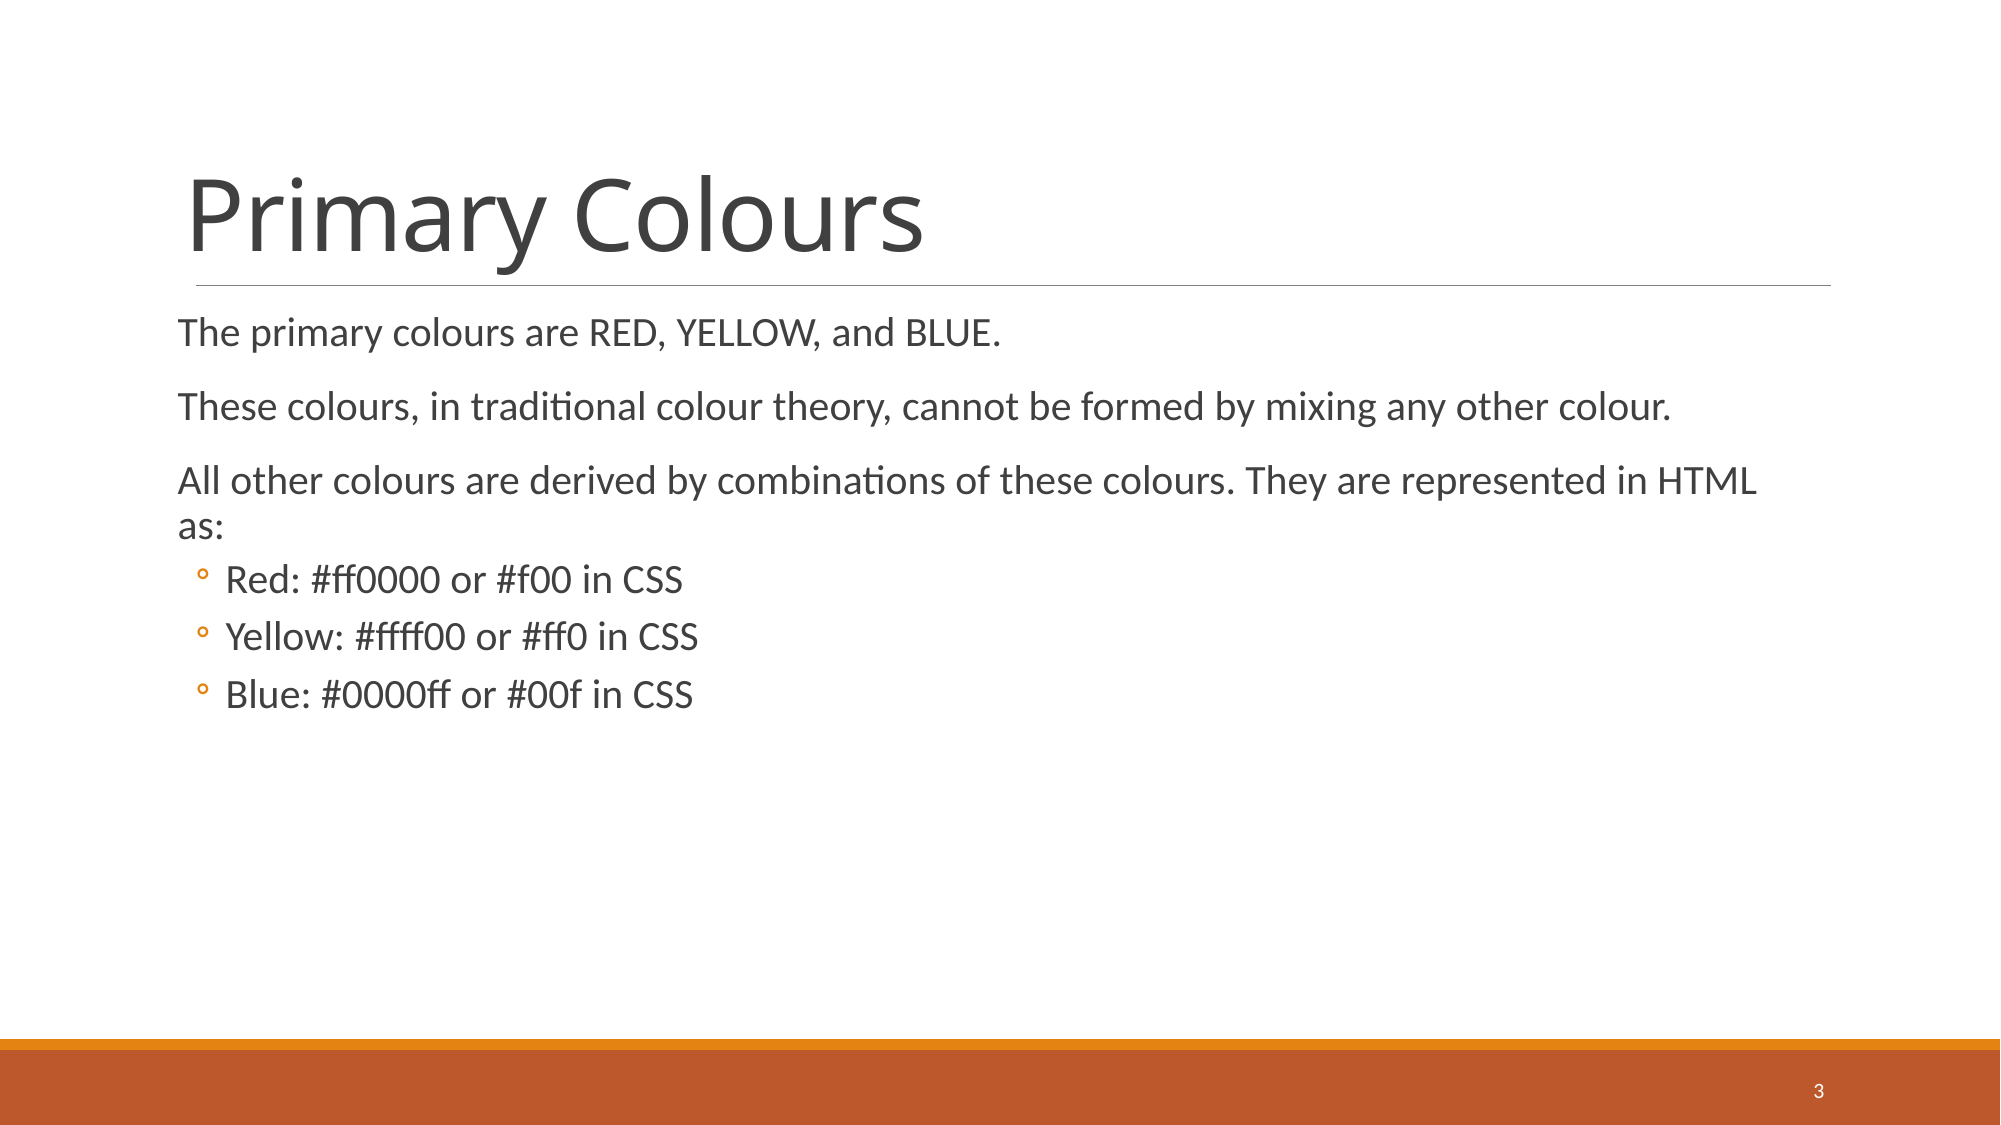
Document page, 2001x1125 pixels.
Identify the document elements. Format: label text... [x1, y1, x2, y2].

list The primary colours are RED, YELLOW, and BLUE. These colours, in traditional colour theory, cannot be formed by mixing any other colour. All other colours are derived by combinations of these colours. They are represented in HTML as: Red: #ff0000 or #f00 in CSS Yellow: #ffff00 or #ff0 in CSS Blue: #0000ff or #00f in CSS [162, 302, 1813, 963]
slide_number 3 [1624, 1059, 1840, 1120]
title Primary Colours [169, 92, 1970, 280]
